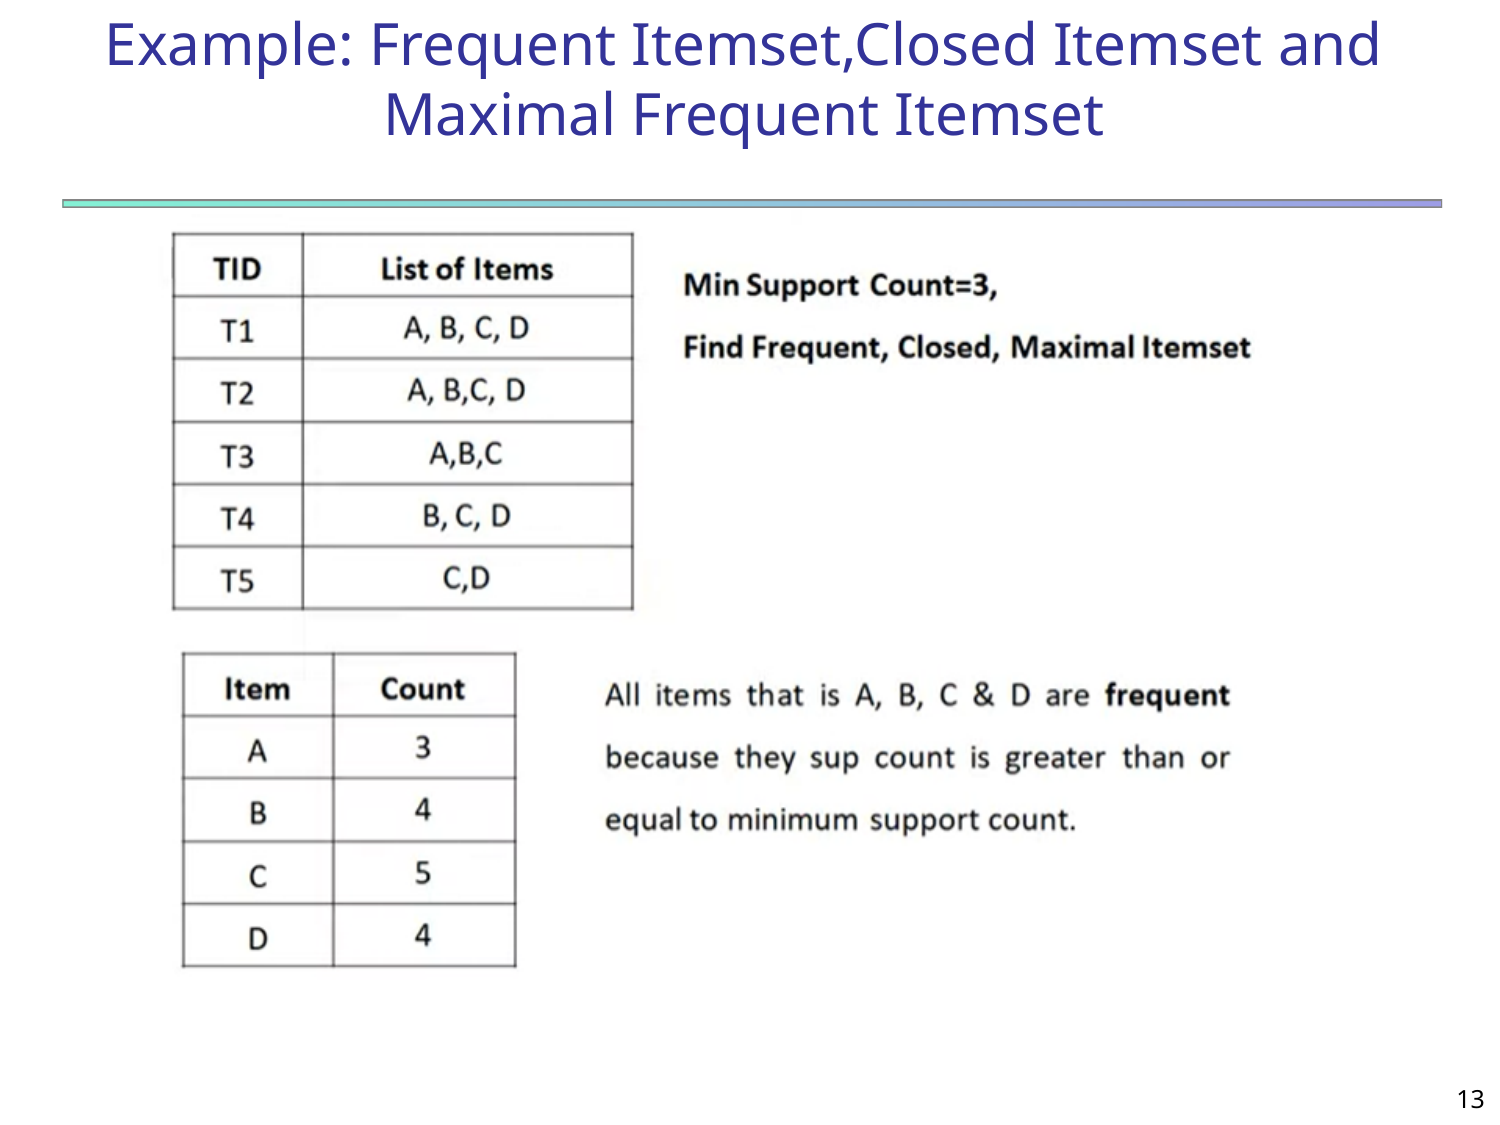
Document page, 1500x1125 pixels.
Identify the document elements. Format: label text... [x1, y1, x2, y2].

slide_number 13 [1187, 1062, 1500, 1125]
title Example: Frequent Itemset,Closed Itemset and Maximal Frequent Itemset [62, 62, 1425, 163]
picture [119, 210, 1280, 1001]
